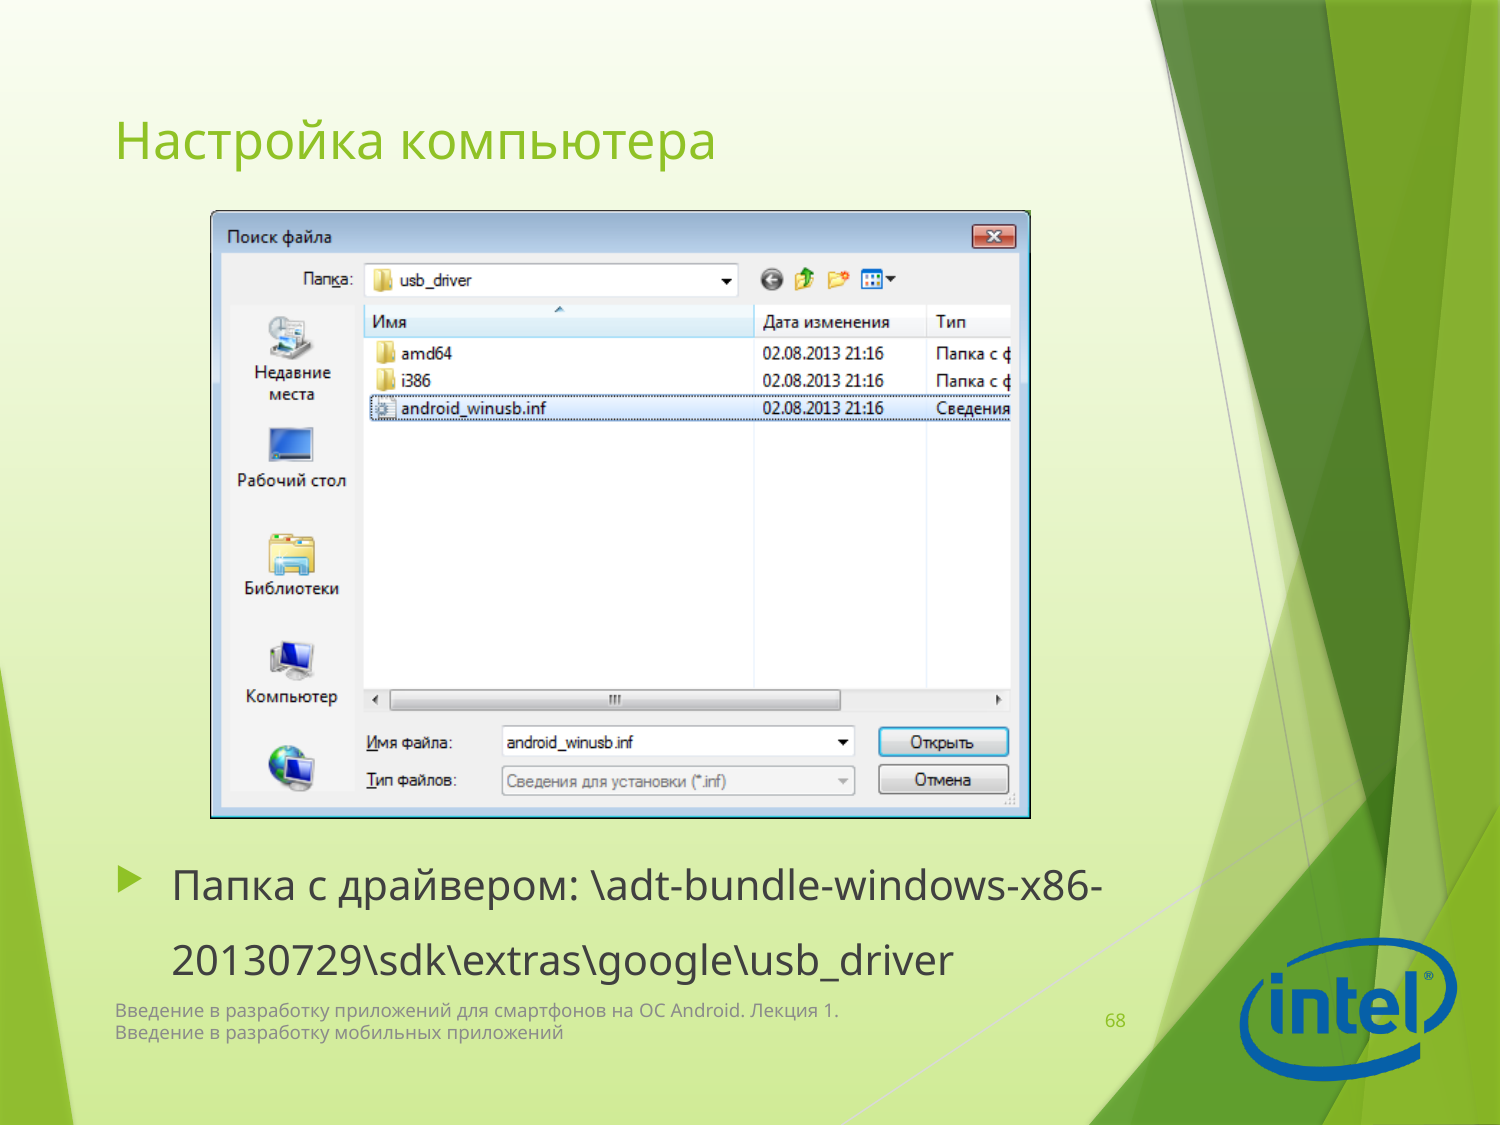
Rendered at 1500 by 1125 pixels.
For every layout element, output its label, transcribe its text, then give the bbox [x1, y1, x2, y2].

picture [1195, 893, 1500, 1125]
title Настройка компьютера [99, 99, 1142, 211]
slide_number 68 [1057, 991, 1142, 1051]
picture [209, 210, 1032, 820]
list Папка с драйвером: \adt-bundle-windows-x86-20130729\sdk\extras\google\usb_driver [99, 246, 1142, 992]
footer Введение в разработку приложений для смартфонов на ОС Android. Лекция 1. Введение в разработку мобильных приложений [99, 991, 859, 1051]
